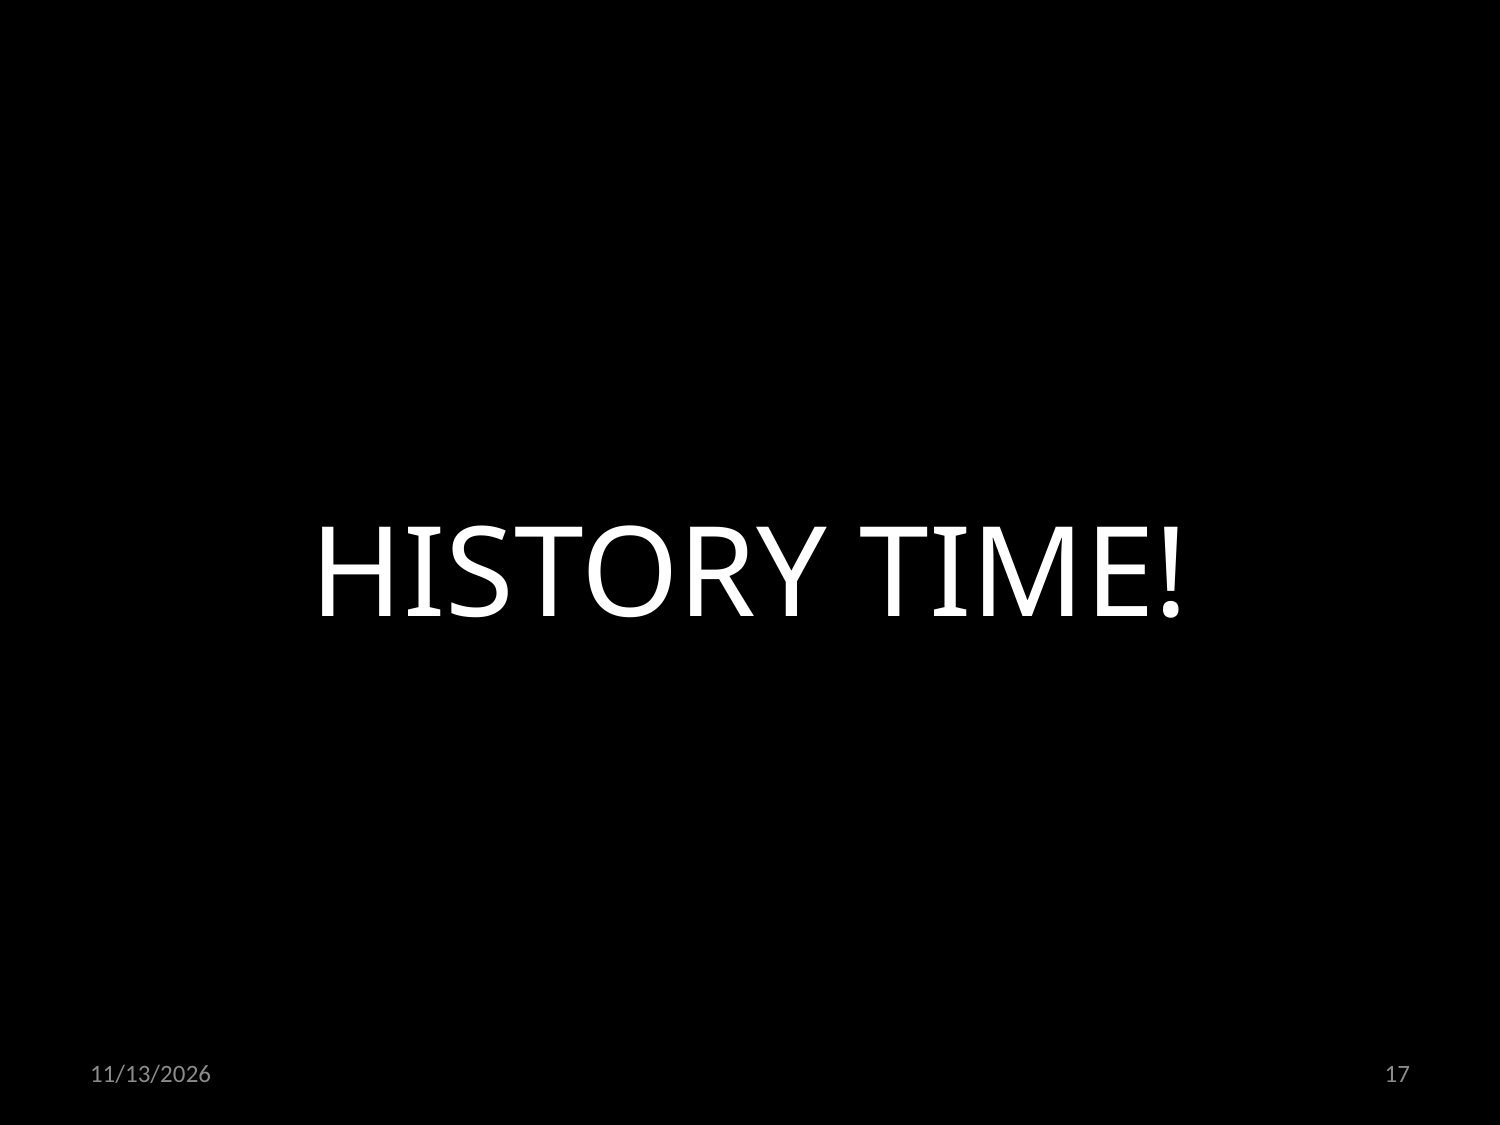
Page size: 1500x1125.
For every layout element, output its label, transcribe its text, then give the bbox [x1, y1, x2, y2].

slide_number 17 [1074, 1042, 1425, 1103]
text_box HISTORY TIME! [0, 484, 1500, 586]
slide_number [75, 1042, 425, 1103]
